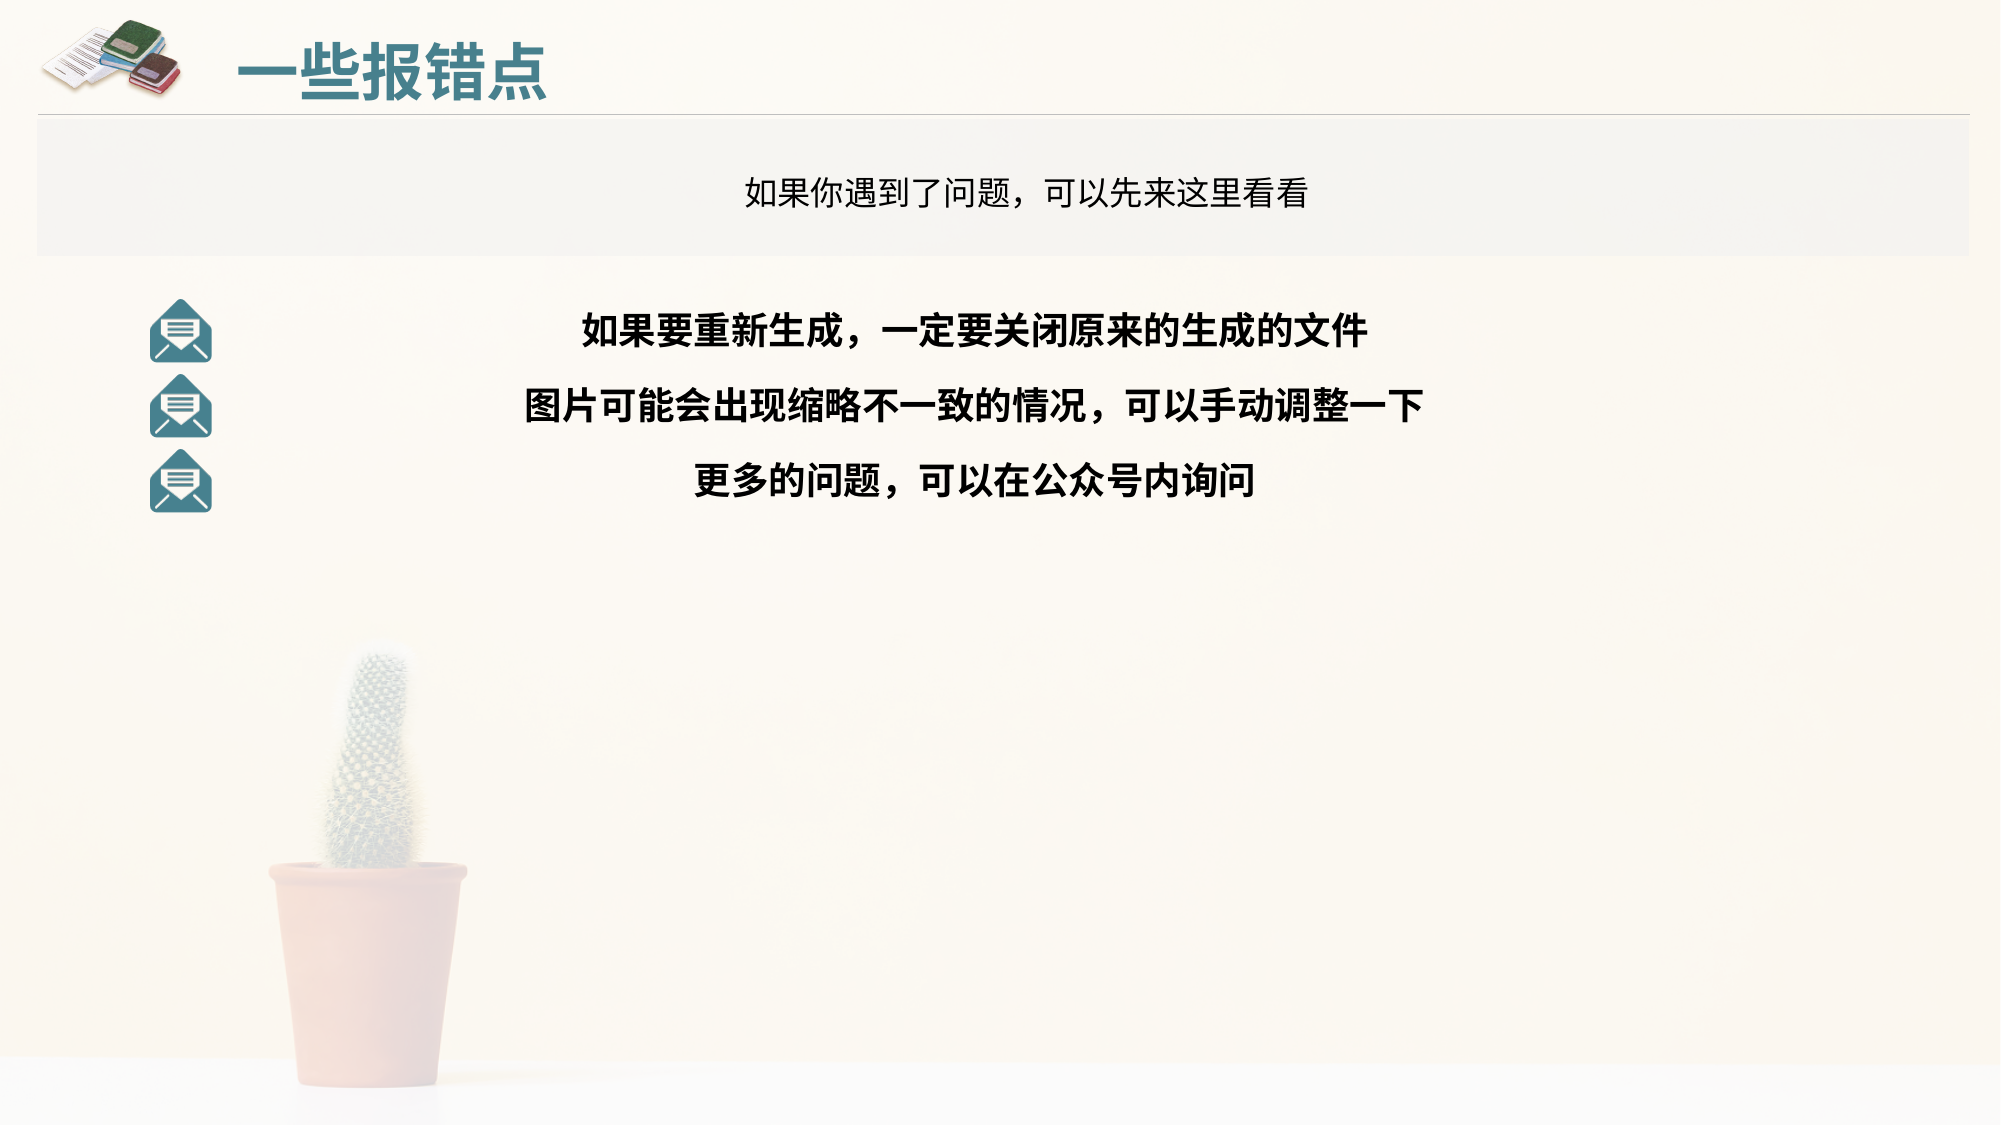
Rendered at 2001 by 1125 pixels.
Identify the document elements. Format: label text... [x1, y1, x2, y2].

picture [149, 449, 213, 514]
text_box 如果要重新生成，一定要关闭原来的生成的文件 [566, 299, 1384, 360]
text_box 更多的问题，可以在公众号内询问 [678, 449, 1272, 510]
picture [38, 19, 184, 101]
title 一些报错点 [222, 0, 1779, 117]
picture [37, 119, 1970, 257]
text_box 图片可能会出现缩略不一致的情况，可以手动调整一下 [510, 374, 1440, 435]
picture [149, 299, 213, 364]
picture [149, 374, 213, 439]
